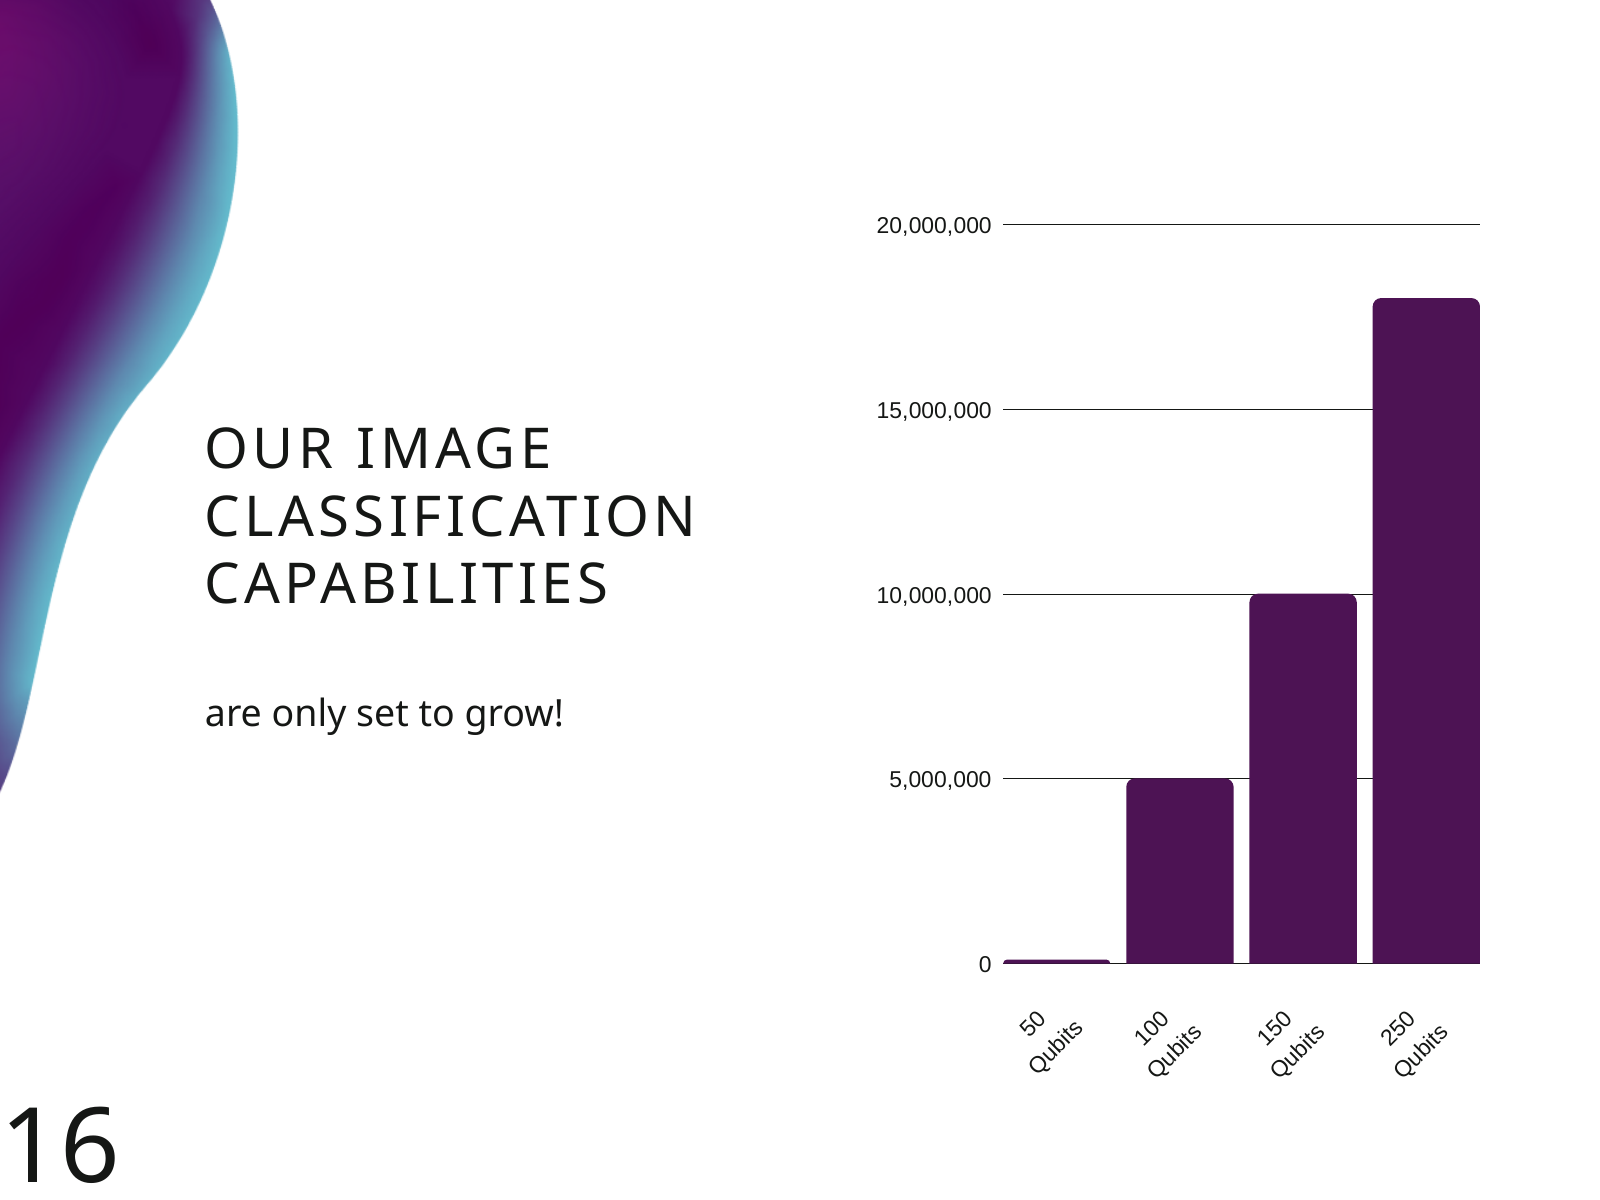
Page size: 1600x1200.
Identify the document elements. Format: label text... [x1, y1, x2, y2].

picture [0, 0, 393, 835]
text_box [870, 210, 1481, 1078]
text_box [161, 372, 817, 655]
text_box are only set to grow! [361, 678, 859, 735]
text_box 16 [0, 1080, 121, 1200]
